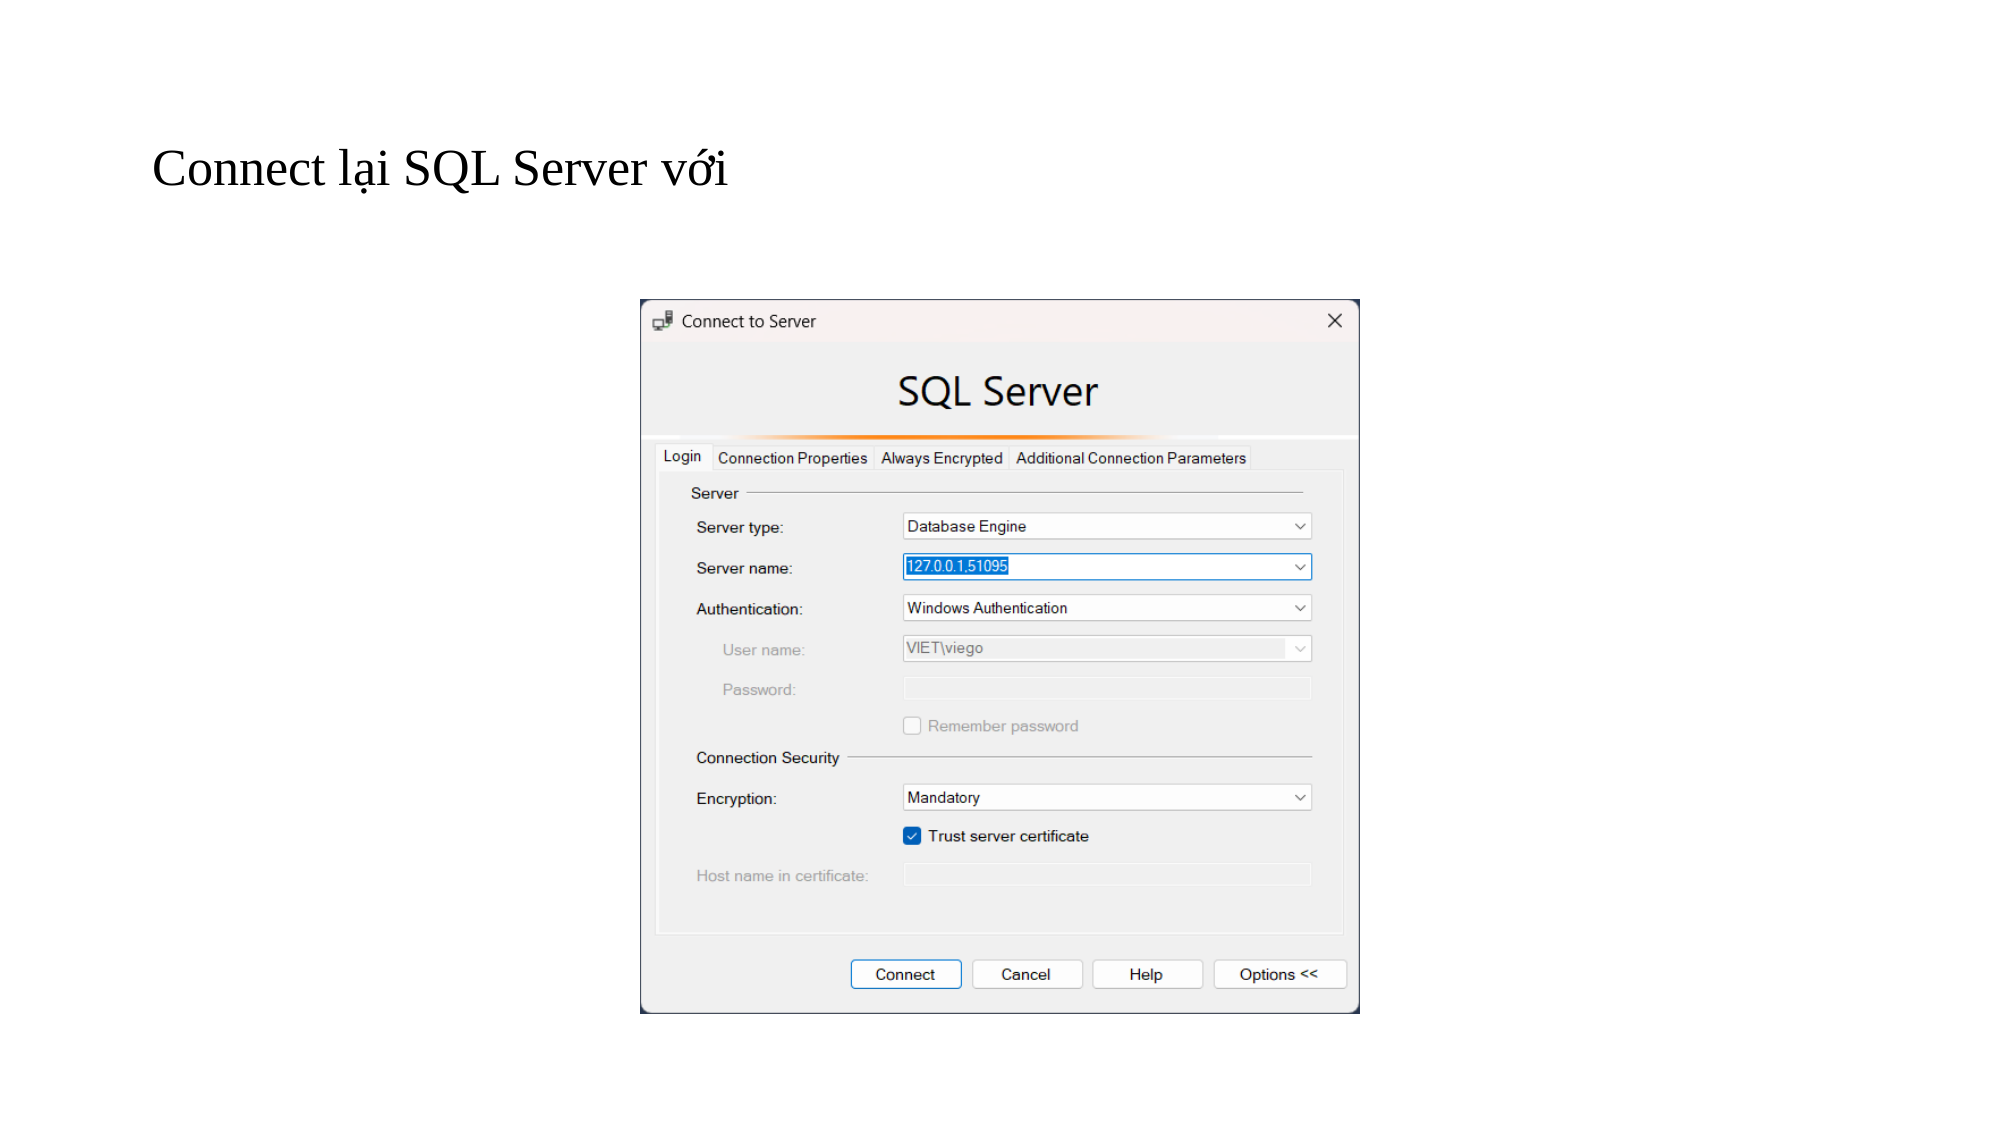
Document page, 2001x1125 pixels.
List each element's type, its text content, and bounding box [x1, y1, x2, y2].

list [640, 299, 1360, 1014]
title Connect lại SQL Server với [137, 59, 1863, 278]
